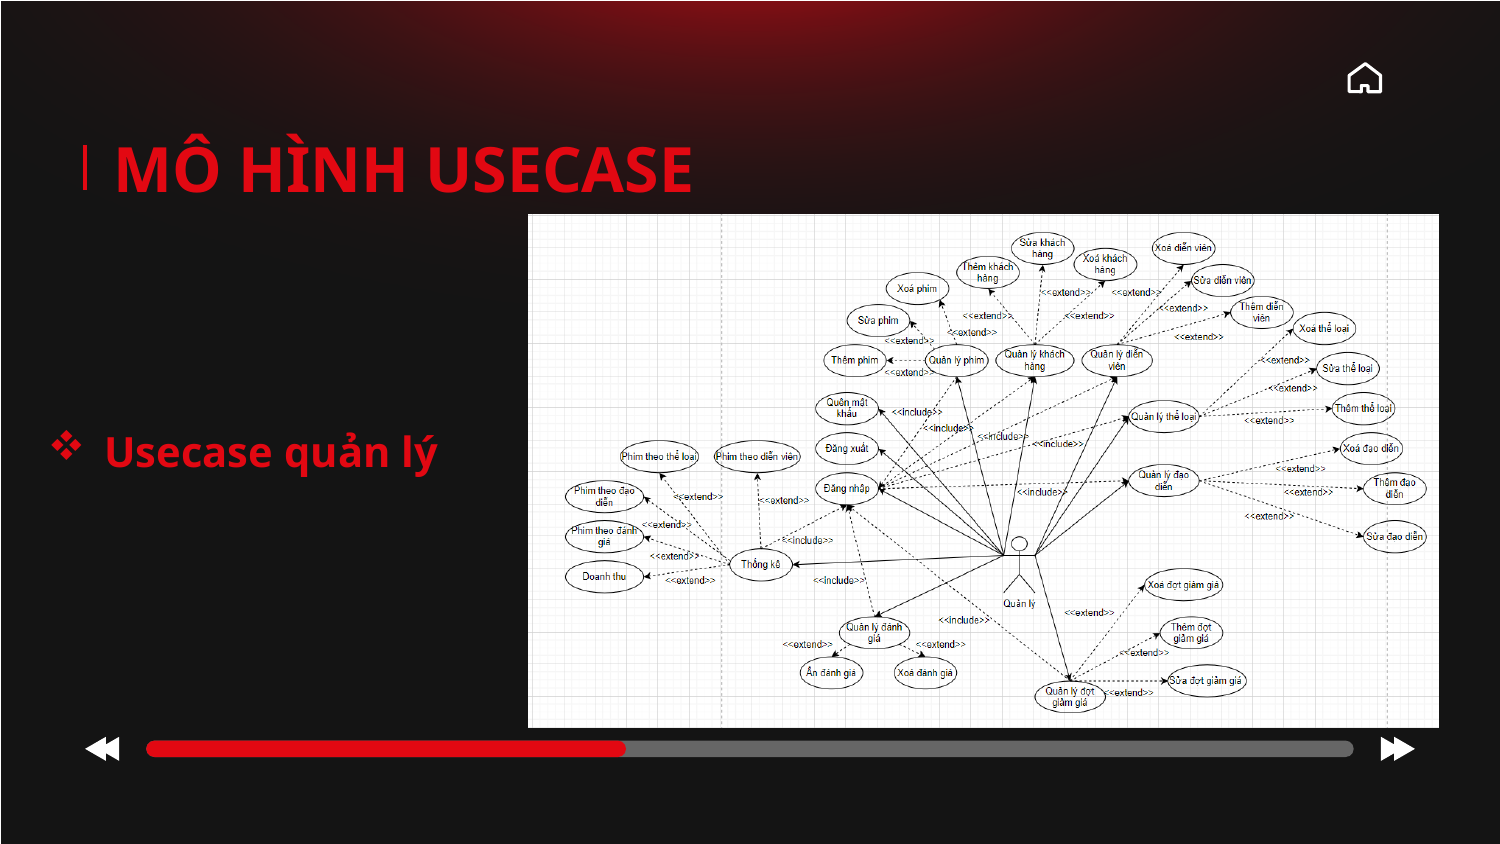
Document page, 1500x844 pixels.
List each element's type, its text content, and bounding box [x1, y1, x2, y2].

picture [2, 2, 1500, 844]
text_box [145, 740, 1354, 758]
text_box [106, 736, 120, 761]
title MÔ HÌNH USECASE [98, 120, 1382, 215]
text_box [1394, 736, 1415, 761]
text_box Usecase quản lý [32, 407, 502, 494]
text_box [85, 736, 106, 761]
text_box [1349, 63, 1381, 92]
text_box [1380, 736, 1394, 761]
